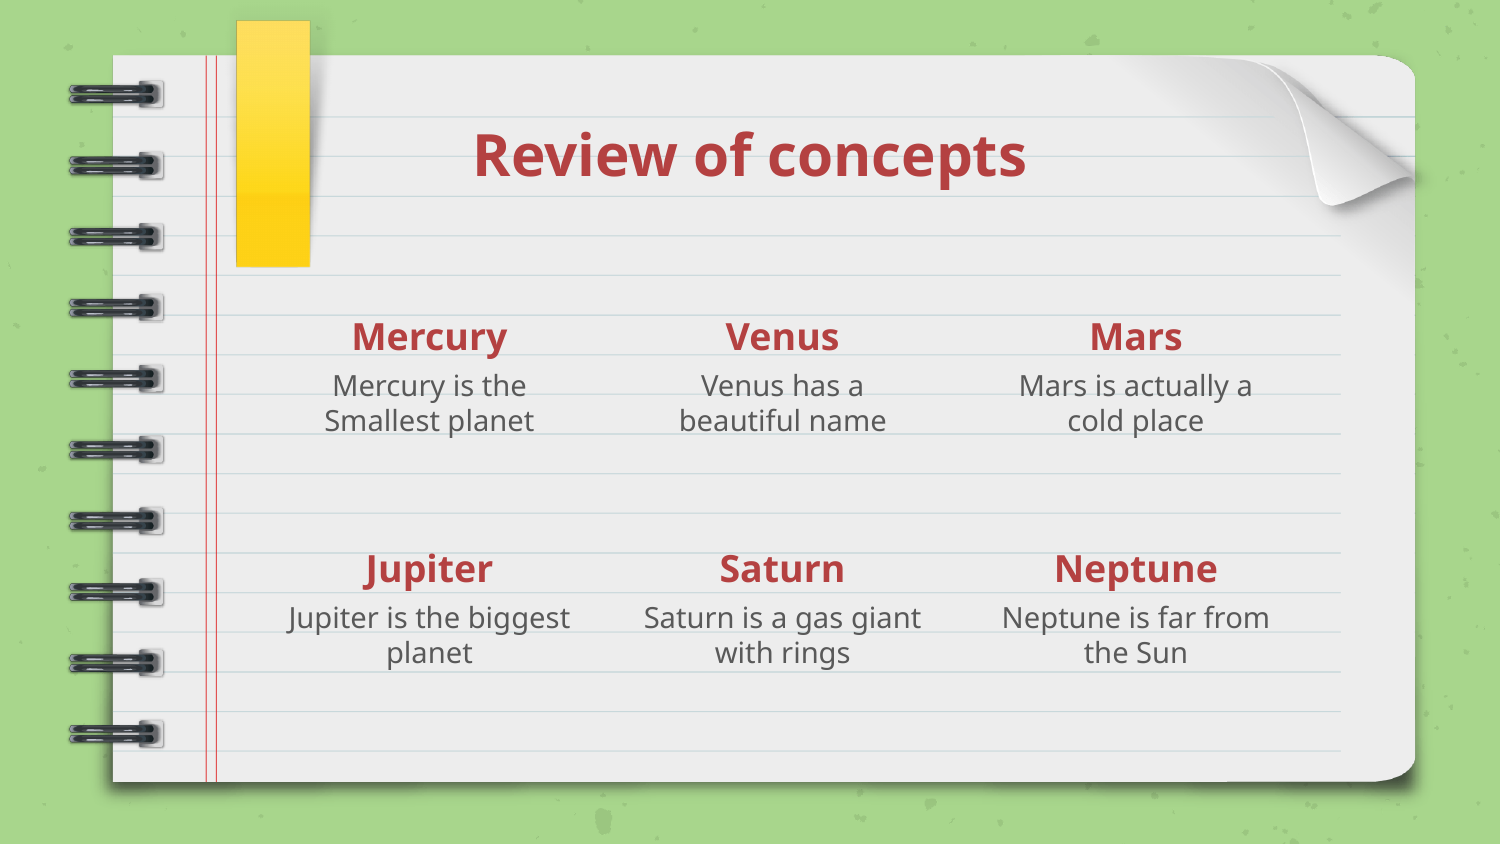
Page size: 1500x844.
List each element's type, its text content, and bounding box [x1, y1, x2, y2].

subtitle Jupiter is the biggest planet [273, 584, 587, 696]
subtitle Venus has a beautiful name [626, 352, 940, 464]
title Review of concepts [448, 116, 1122, 211]
title Mars [979, 293, 1293, 352]
title Jupiter [273, 525, 587, 584]
title Mercury [273, 293, 587, 352]
title Neptune [979, 525, 1293, 584]
picture [63, 0, 1437, 822]
subtitle Neptune is far from the Sun [979, 584, 1293, 696]
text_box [0, 0, 1500, 844]
title Venus [626, 293, 940, 352]
subtitle Mars is actually a cold place [979, 352, 1293, 464]
subtitle Mercury is the Smallest planet [273, 352, 587, 464]
title Saturn [626, 525, 940, 584]
subtitle Saturn is a gas giant with rings [626, 584, 940, 696]
